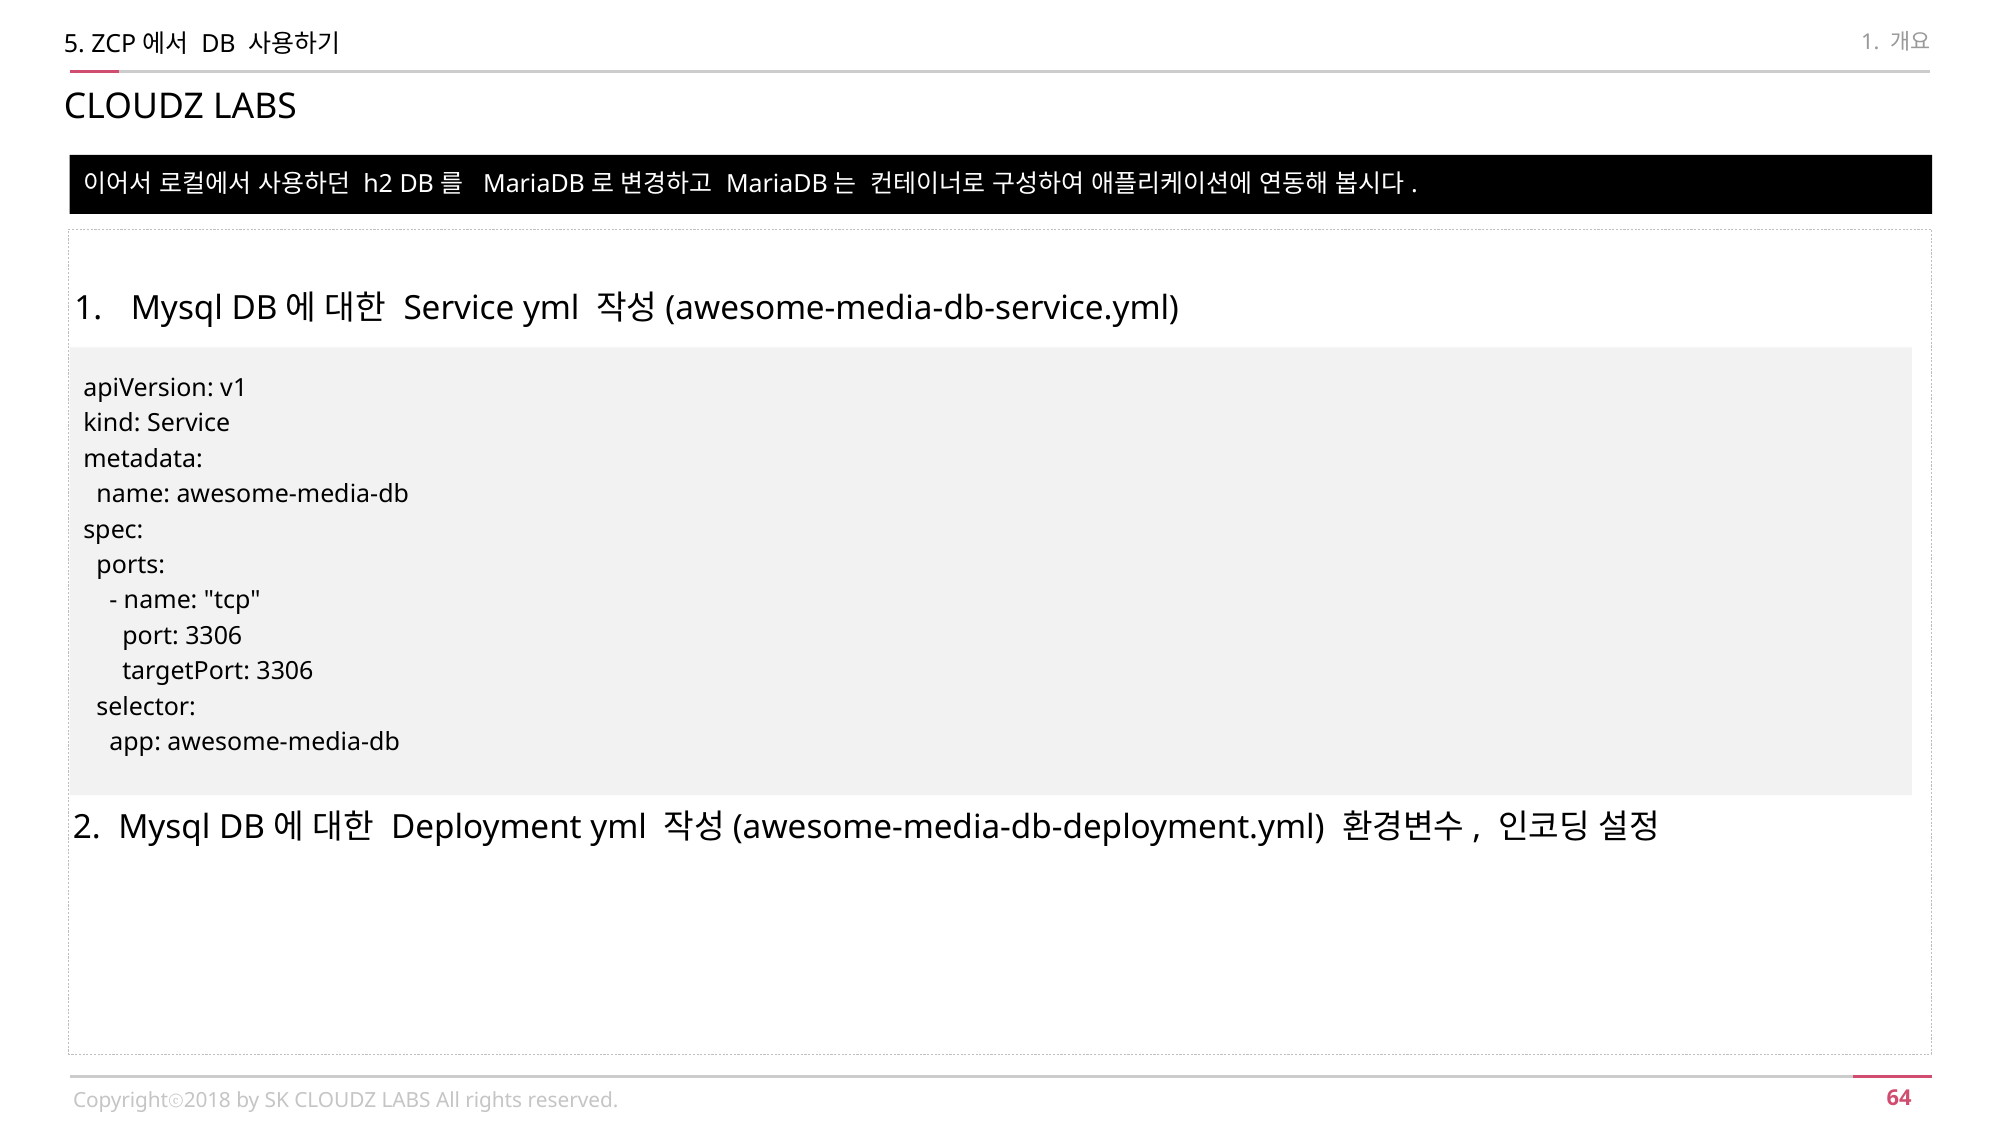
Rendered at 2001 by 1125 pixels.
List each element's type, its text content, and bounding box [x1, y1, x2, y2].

text_box 2. Mysql DB에 대한 Deployment yml 작성(awesome-media-db-deployment.yml) 환경변수, 인코딩 설정 [58, 797, 1961, 893]
text_box Mysql DB에 대한 Service yml 작성(awesome-media-db-service.yml) [59, 238, 1962, 374]
list 5. ZCP에서 DB 사용하기 [50, 30, 1153, 78]
list 이어서 로컬에서 사용하던 h2 DB를 MariaDB로 변경하고 MariaDB는 컨테이너로 구성하여 애플리케이션에 연동해 봅시다. [69, 154, 1933, 214]
list CLOUDZ LABS [50, 79, 1931, 144]
text_box apiVersion: v1 kind: Service metadata: name: awesome-media-db spec: ports: - name: "tcp" port: 3306 targetPort: 3306 selector: app: awesome-media-db [69, 347, 1912, 796]
footer Copyrightⓒ2018 by SK CLOUDZ LABS All rights reserved. [58, 1074, 1111, 1125]
list 1. 개요 [1159, 30, 1931, 79]
